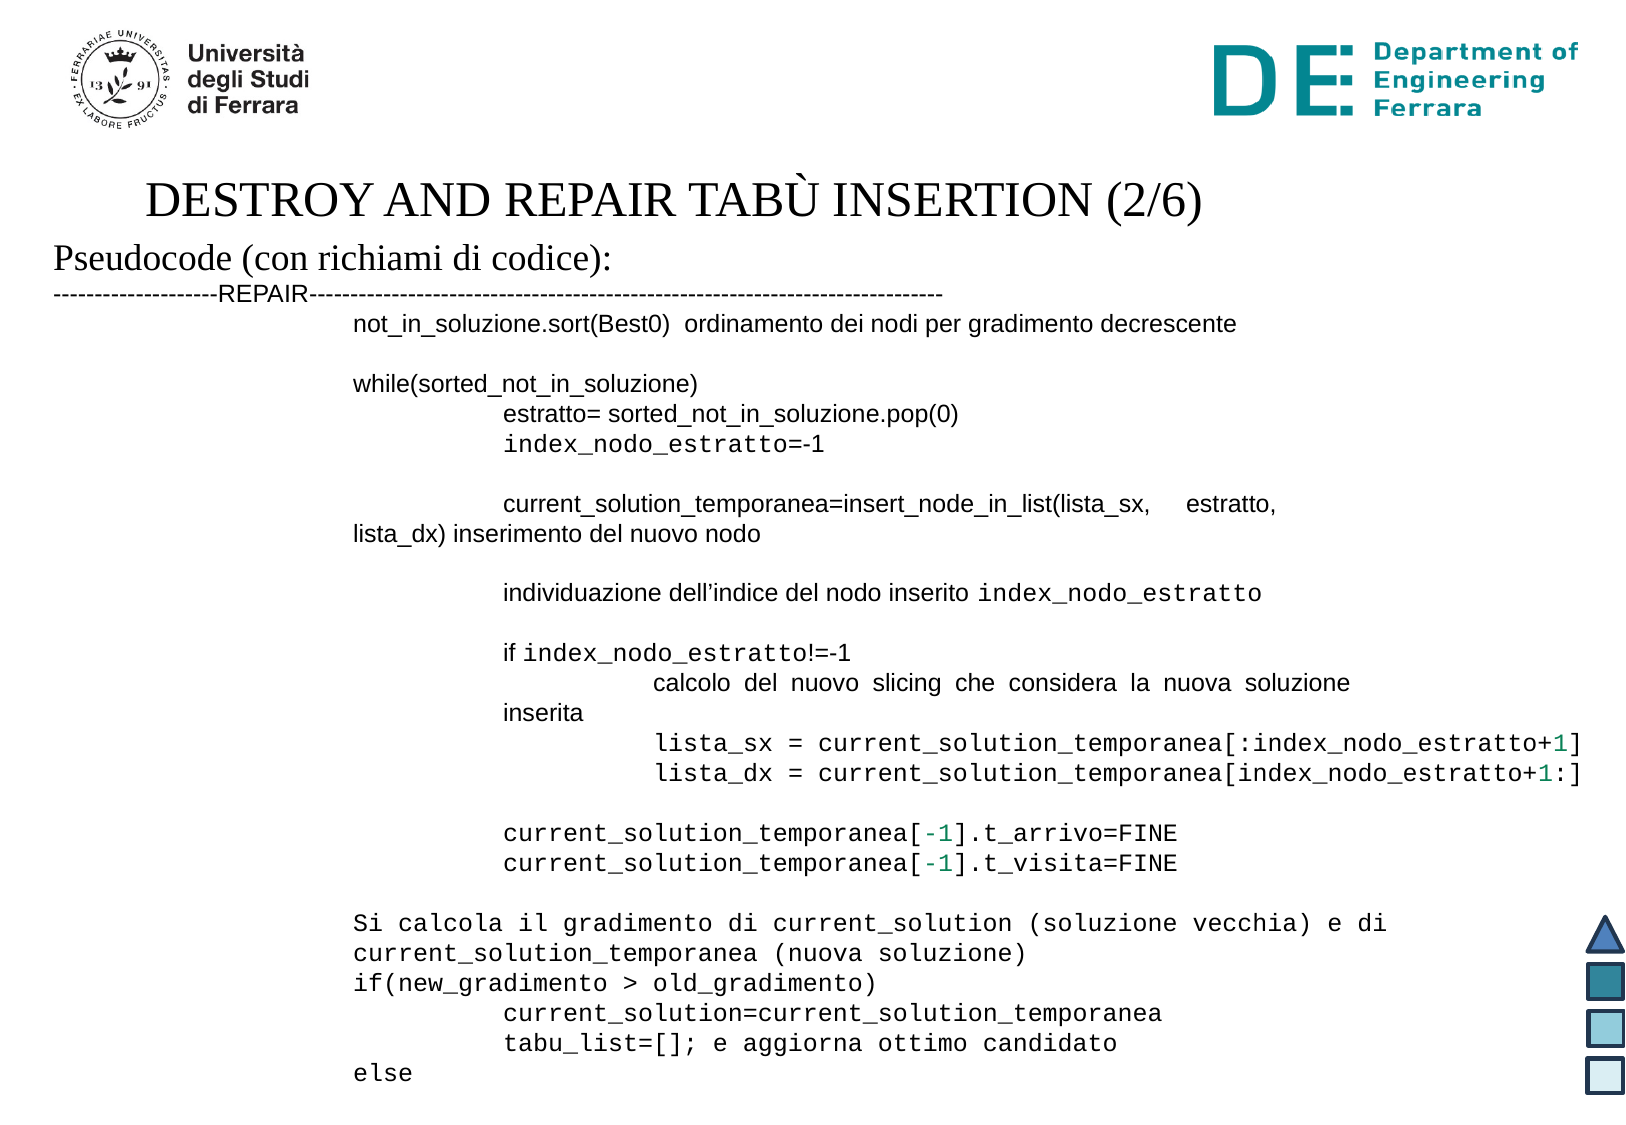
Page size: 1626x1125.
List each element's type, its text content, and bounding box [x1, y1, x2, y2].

title Destroy and repair tabù insertion (2/6) [130, 134, 1512, 224]
text_box [1587, 916, 1623, 952]
text_box [1588, 1011, 1624, 1046]
text_box Pseudocode (con richiami di codice): --------------------REPAIR----------------------------------------------------------------------------- not_in_soluzione.sort(Best0) ordinamento dei nodi per gradimento decrescente while(sorted_not_in_soluzione) estratto= sorted_not_in_soluzione.pop(0) index_nodo_estratto=-1 current_solution_temporanea=insert_node_in_list(lista_sx, estratto, lista_dx) inserimento del nuovo nodo individuazione dell’indice del nodo inserito index_nodo_estratto if index_nodo_estratto!=-1 calcolo del nuovo slicing che considera la nuova soluzione inserita lista_sx = current_solution_temporanea[:index_nodo_estratto+1] lista_dx = current_solution_temporanea[index_nodo_estratto+1:] current_solution_temporanea[-1].t_arrivo=FINE current_solution_temporanea[-1].t_visita=FINE Si calcola il gradimento di current_solution (soluzione vecchia) e di current_solution_temporanea (nuova soluzione) if(new_gradimento > old_gradimento) current_solution=current_solution_temporanea tabu_list=[]; e aggiorna ottimo candidato else [38, 224, 1625, 1125]
text_box [1588, 964, 1623, 999]
picture [1213, 42, 1578, 116]
picture [65, 24, 314, 135]
text_box [1587, 1058, 1623, 1094]
